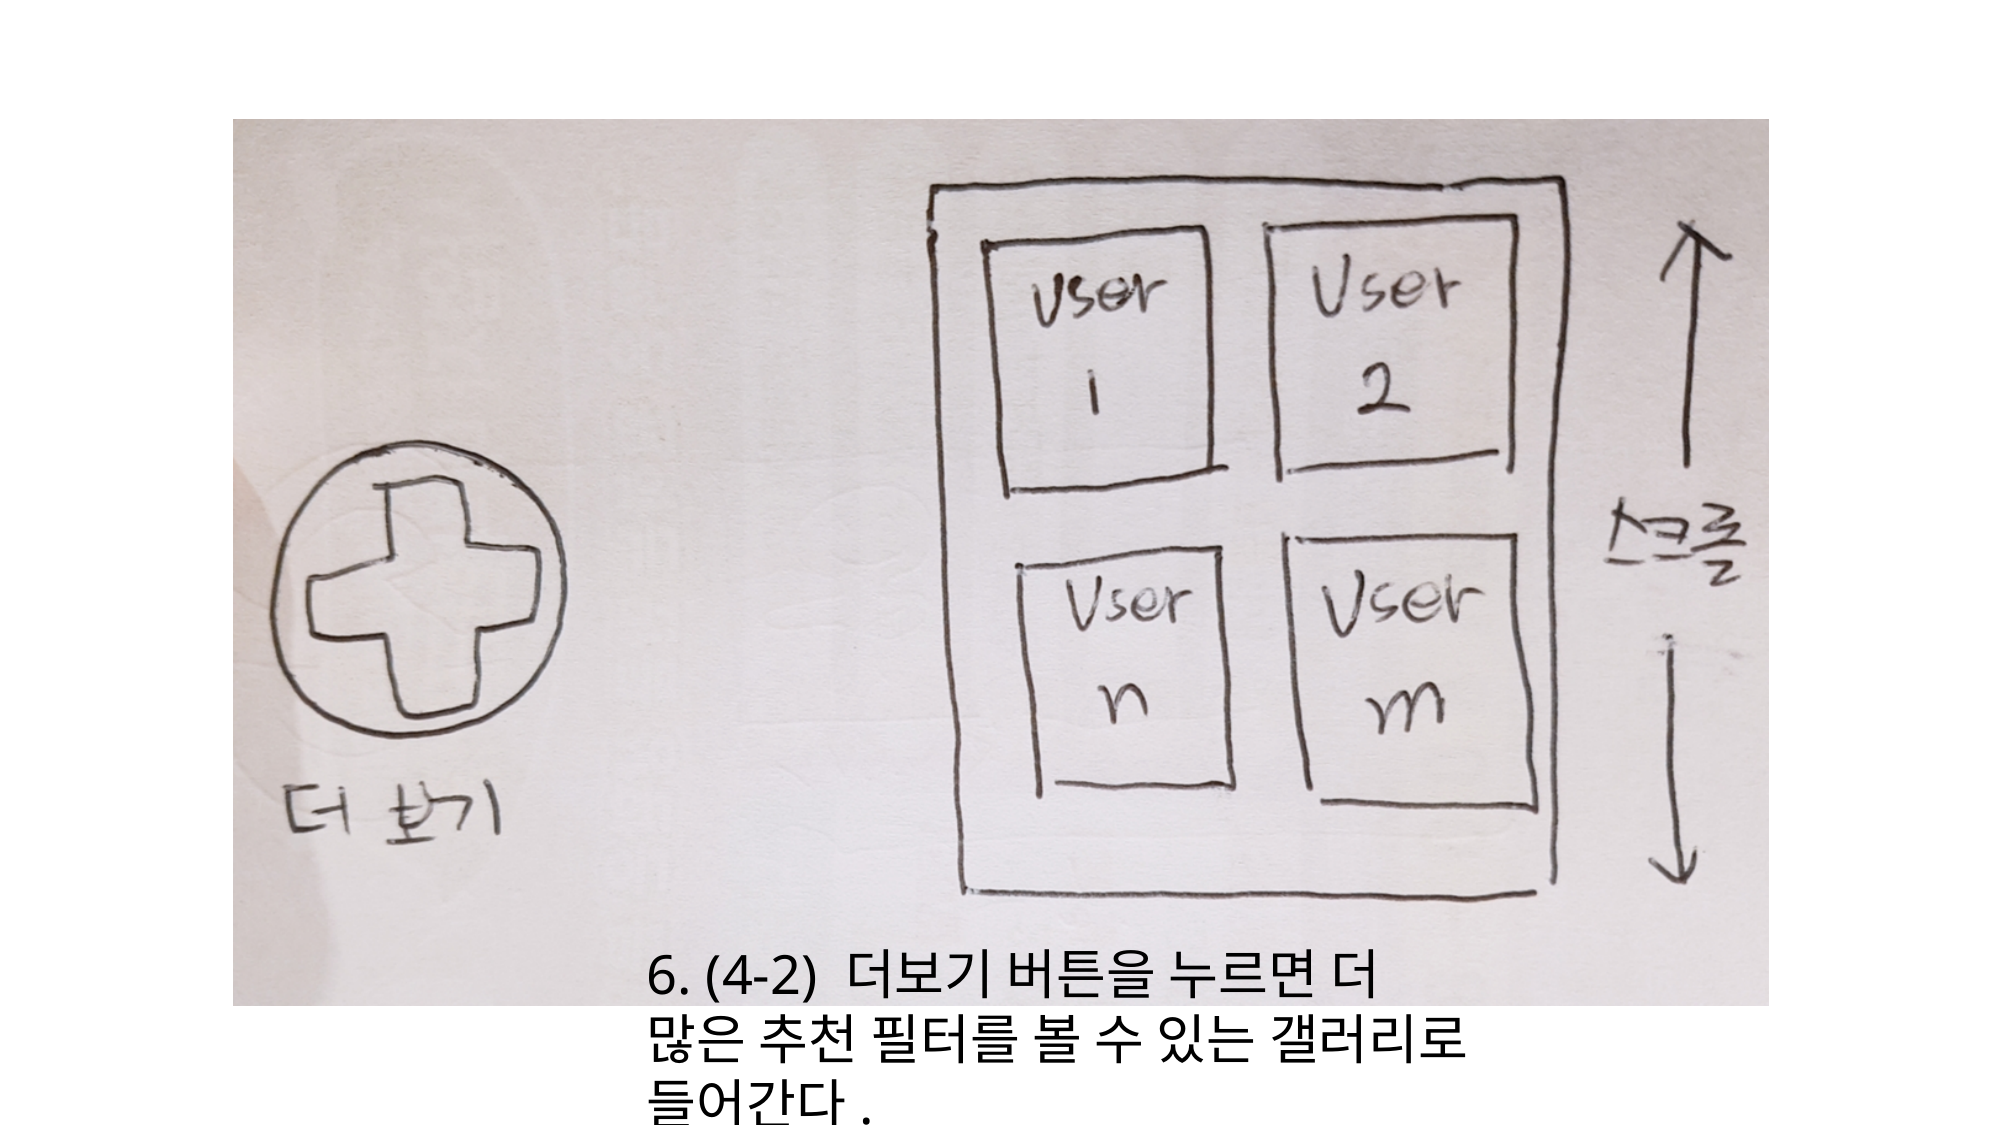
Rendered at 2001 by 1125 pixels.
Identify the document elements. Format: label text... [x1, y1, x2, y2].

text_box 6. (4-2) 더보기 버튼을 누르면 더 많은 추천 필터를 볼 수 있는 갤러리로 들어간다. [631, 1006, 1487, 1125]
picture [233, 119, 1769, 1006]
